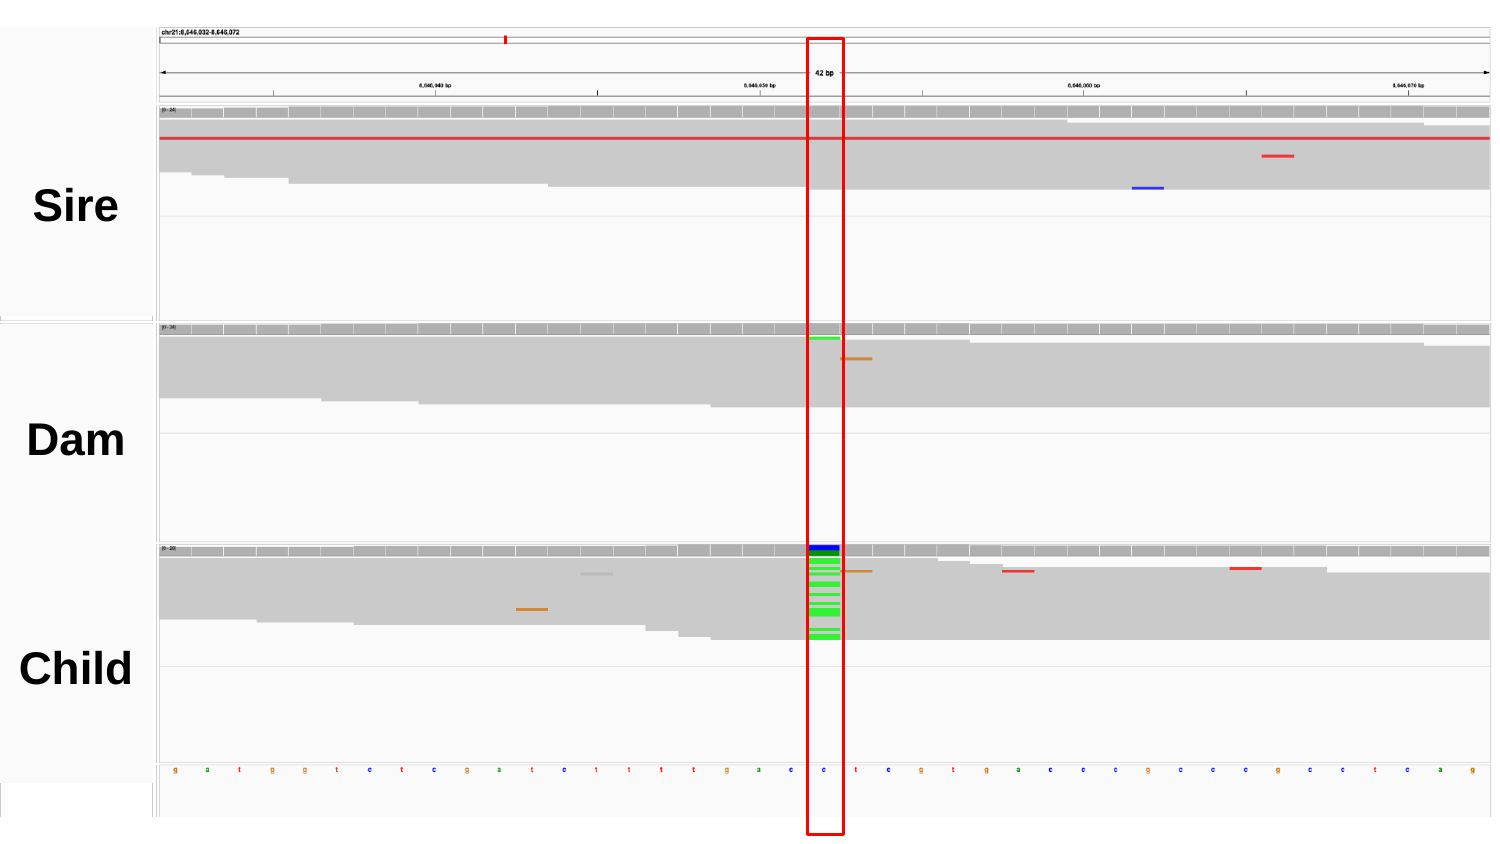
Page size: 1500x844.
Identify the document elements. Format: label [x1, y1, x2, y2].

text_box [807, 825, 844, 835]
picture [0, 26, 1500, 817]
